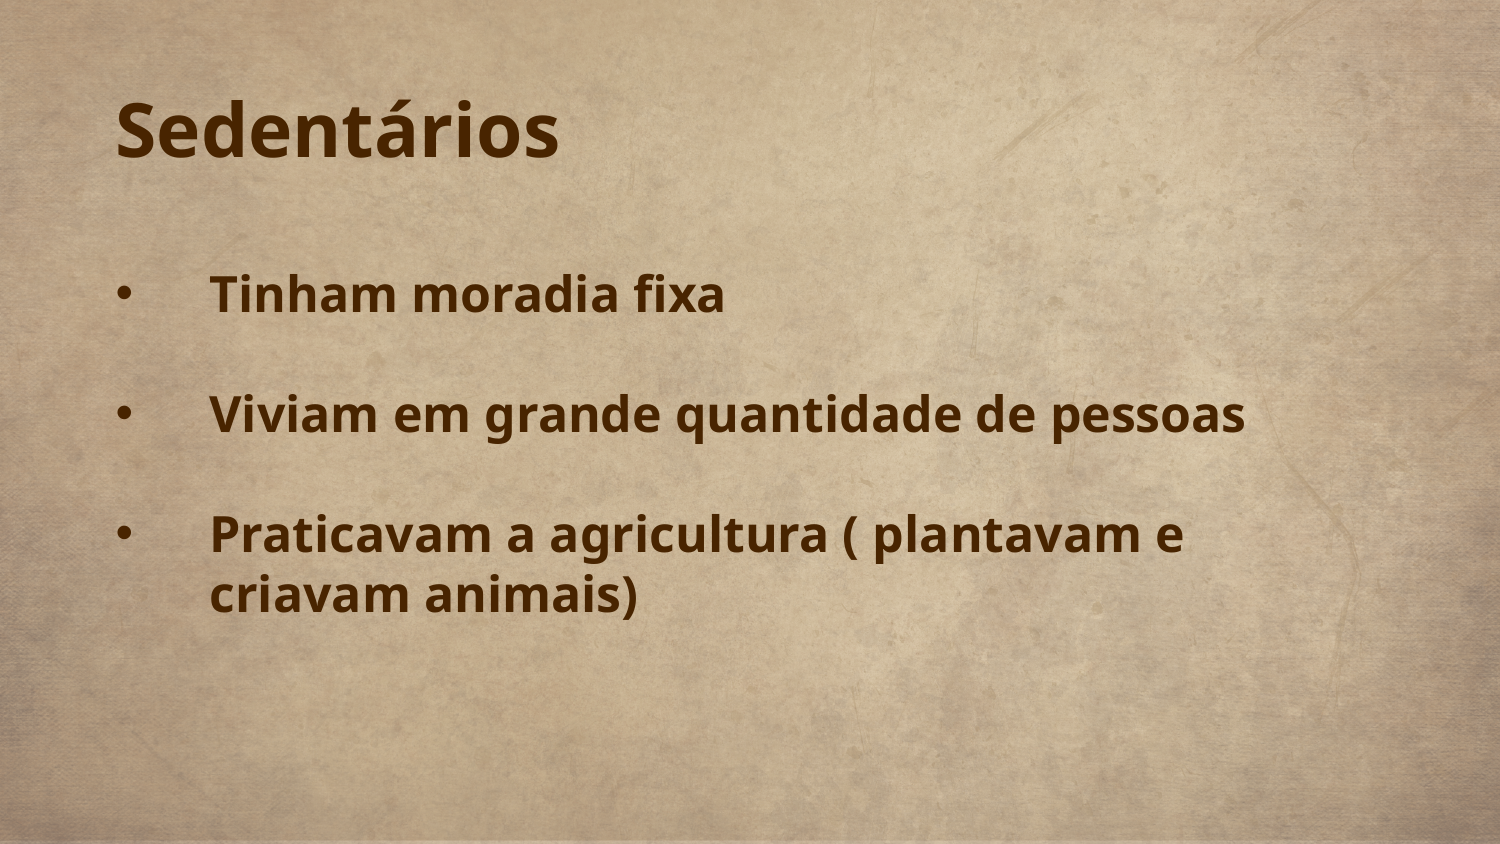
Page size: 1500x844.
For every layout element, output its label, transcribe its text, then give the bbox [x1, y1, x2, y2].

list Sedentários Tinham moradia fixa Viviam em grande quantidade de pessoas Praticavam a agricultura ( plantavam e criavam animais) [100, 67, 1369, 778]
picture [0, 0, 1500, 844]
